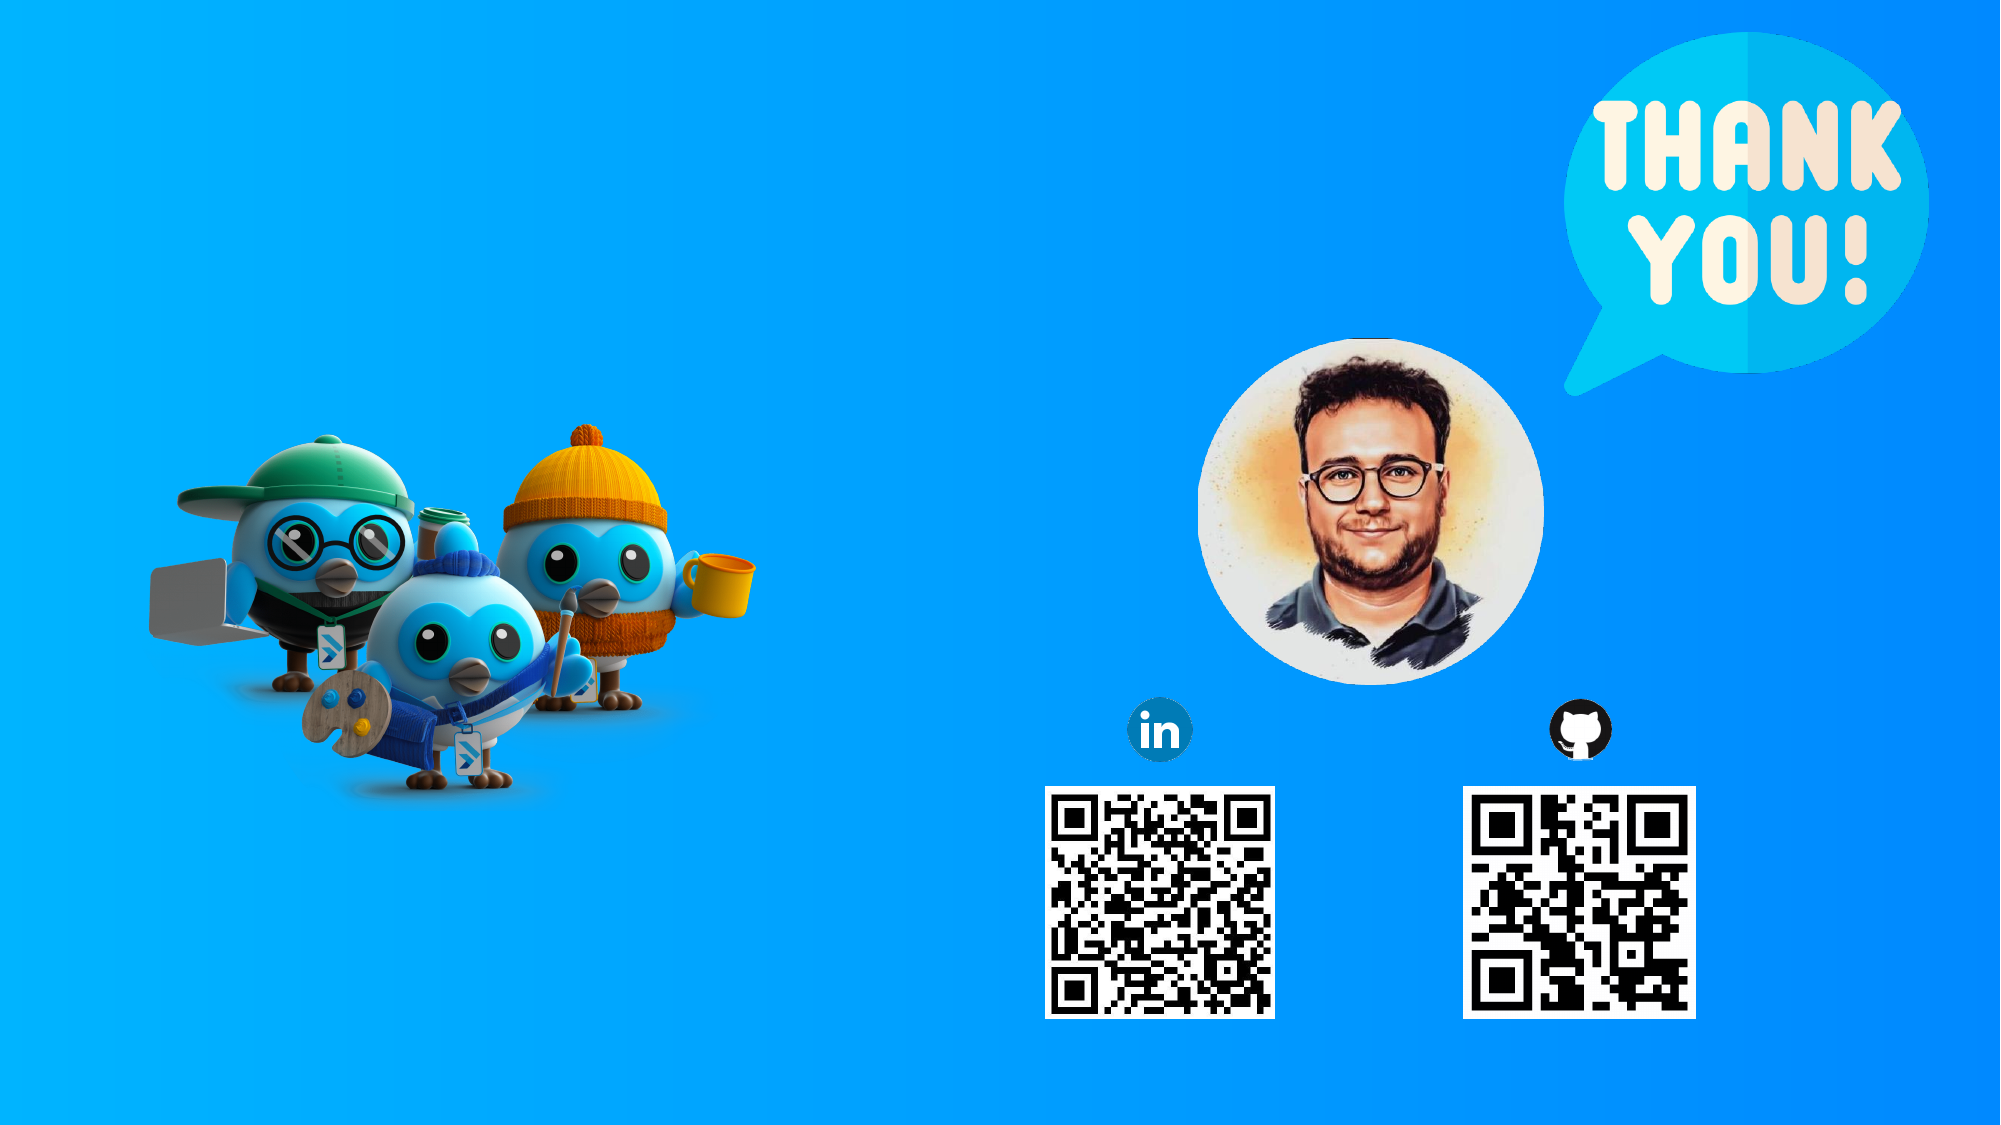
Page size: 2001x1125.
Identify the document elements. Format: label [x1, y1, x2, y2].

picture [1564, 32, 1929, 396]
picture [1122, 694, 1198, 762]
picture [150, 0, 881, 1125]
picture [1543, 695, 1616, 761]
picture [1141, 711, 1149, 719]
picture [1463, 786, 1696, 1019]
picture [1771, 216, 1826, 304]
picture [1142, 724, 1148, 747]
picture [1198, 338, 1544, 685]
picture [1846, 278, 1866, 304]
picture [1846, 216, 1866, 264]
picture [1045, 786, 1275, 1019]
picture [1770, 32, 1929, 190]
picture [1783, 101, 1837, 190]
picture [1155, 723, 1178, 747]
